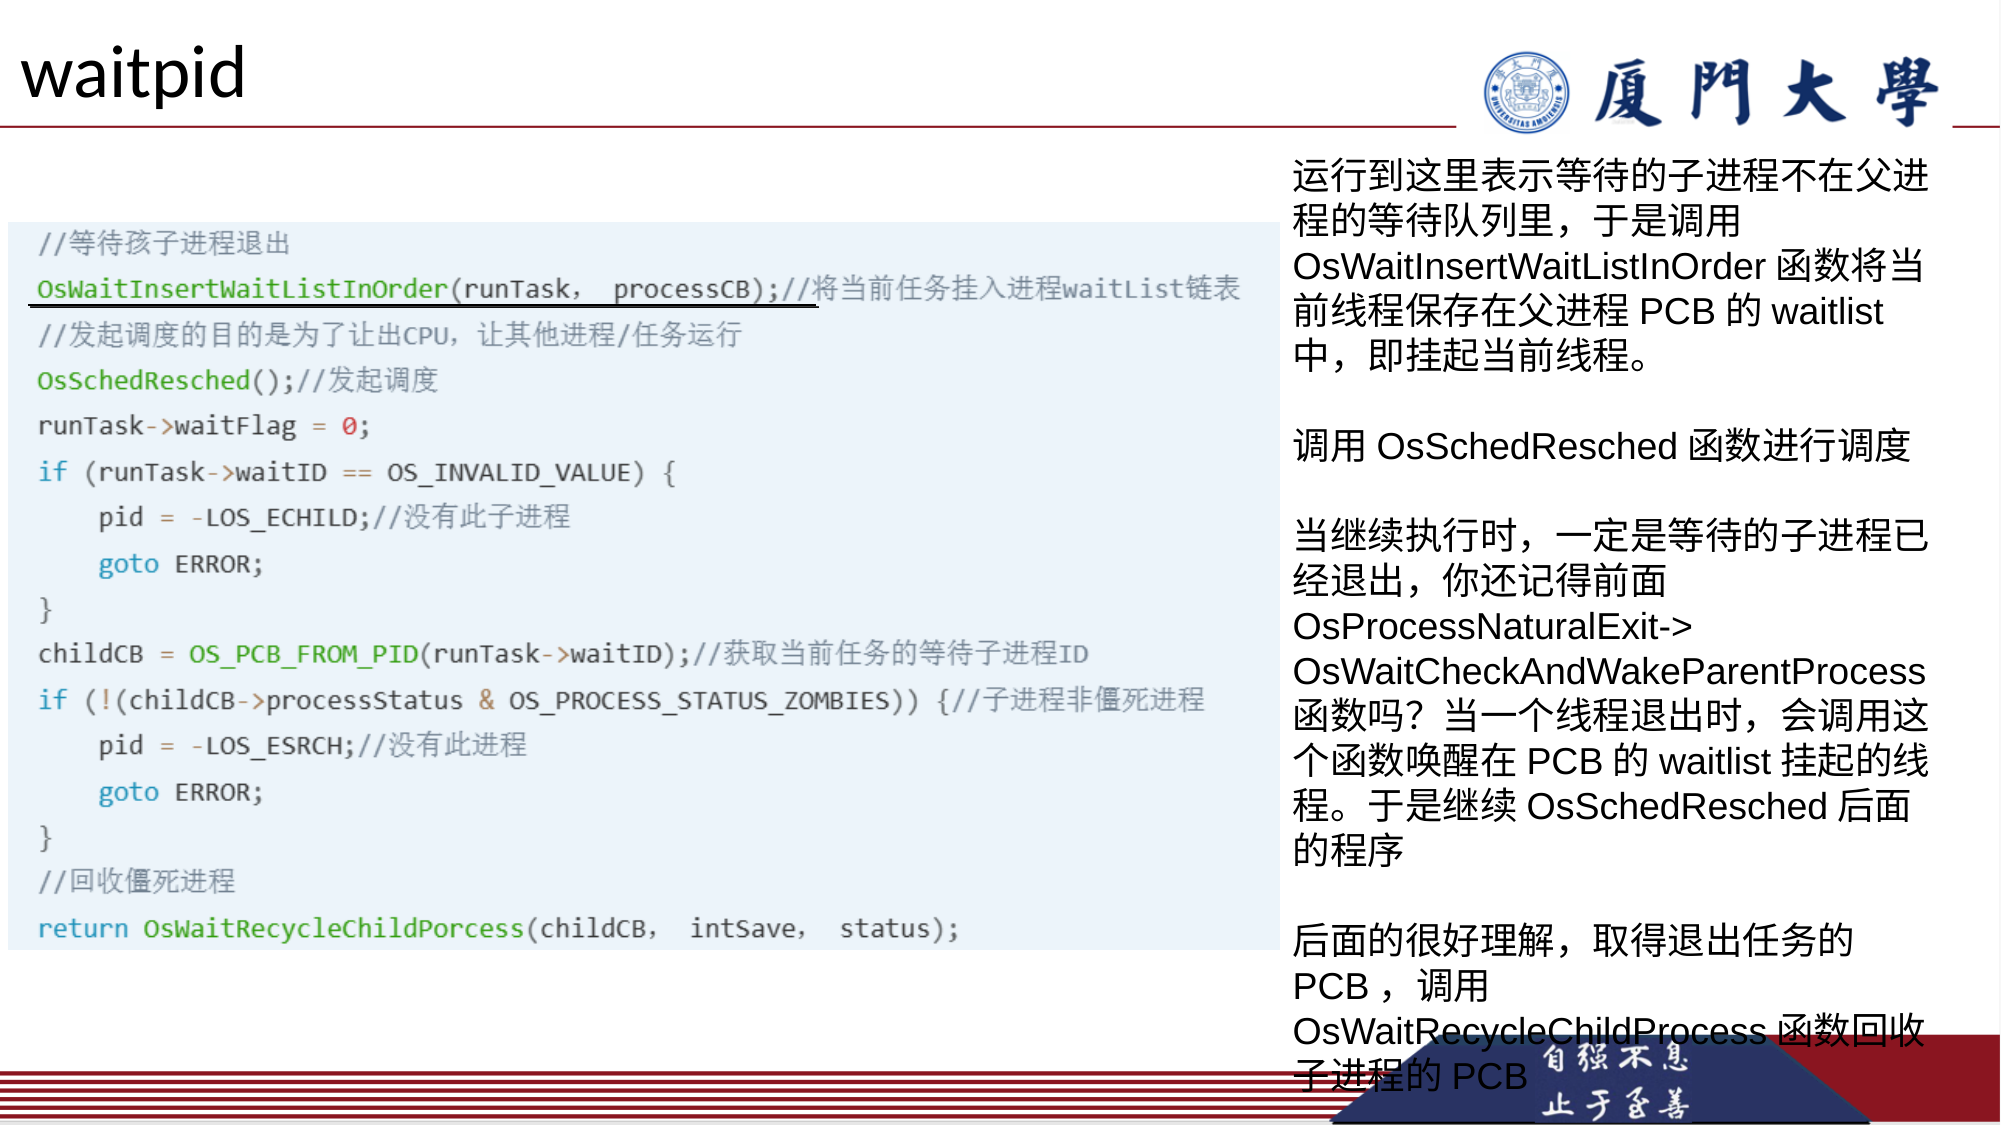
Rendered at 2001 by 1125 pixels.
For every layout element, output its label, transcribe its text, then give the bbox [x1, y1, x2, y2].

text_box 运行到这里表示等待的子进程不在父进程的等待队列里，于是调用OsWaitInsertWaitListInOrder函数将当前线程保存在父进程PCB的waitlist中，即挂起当前线程。 调用OsSchedResched函数进行调度 当继续执行时，一定是等待的子进程已经退出，你还记得前面OsProcessNaturalExit-> OsWaitCheckAndWakeParentProcess函数吗？当一个线程退出时，会调用这个函数唤醒在PCB的waitlist挂起的线程。于是继续OsSchedResched后面的程序 后面的很好理解，取得退出任务的PCB，调用OsWaitRecycleChildProcess函数回收子进程的PCB [1277, 144, 1951, 1105]
title waitpid [5, 11, 1752, 125]
picture [0, 0, 2001, 1125]
